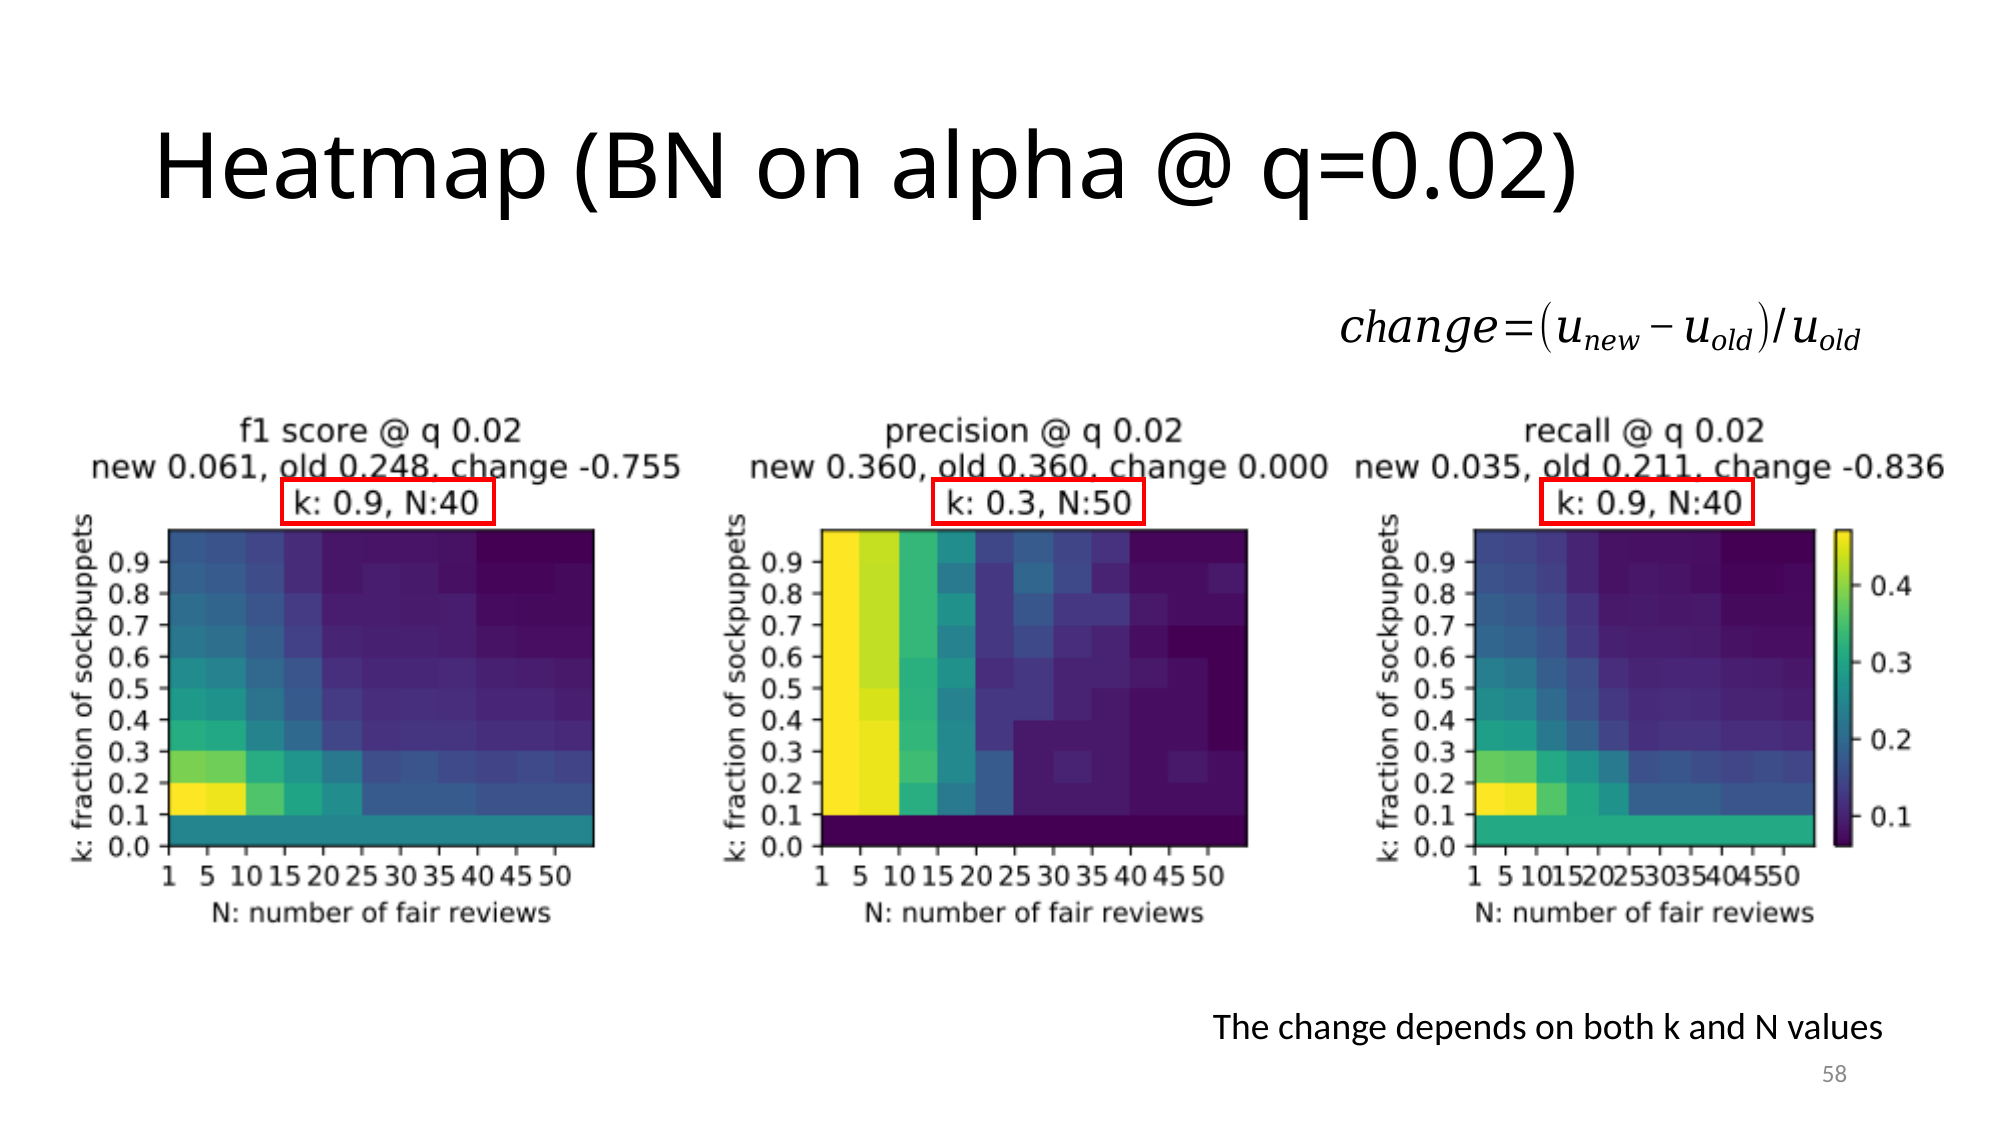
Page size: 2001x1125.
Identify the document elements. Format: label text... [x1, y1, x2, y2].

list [42, 378, 1962, 955]
title Heatmap (BN on alpha @ q=0.02) [137, 59, 1863, 278]
text_box The change depends on both k and N values [1198, 994, 1962, 1055]
slide_number 58 [1412, 1042, 1863, 1103]
